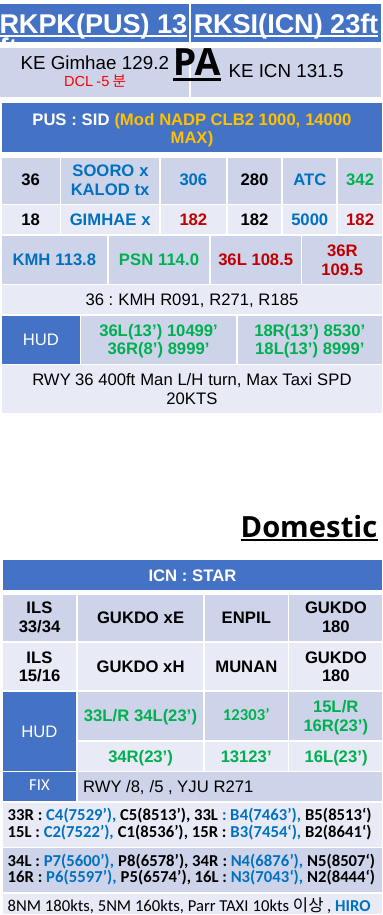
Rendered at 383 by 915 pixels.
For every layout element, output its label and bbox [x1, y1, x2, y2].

table_cell [161, 158, 226, 204]
table_cell [0, 48, 189, 97]
table_cell [161, 205, 226, 234]
table_cell [228, 158, 281, 204]
table_cell [2, 285, 382, 314]
table_cell [78, 692, 203, 740]
text_box [207, 500, 382, 556]
table_cell [205, 742, 288, 771]
table_cell [3, 772, 76, 801]
table_cell [289, 692, 382, 740]
table_header [0, 4, 189, 42]
table_cell [3, 848, 382, 892]
table_header [191, 4, 381, 42]
table_cell [3, 803, 382, 847]
table_cell [211, 236, 301, 284]
table_cell [302, 236, 382, 284]
table_cell [2, 158, 60, 204]
table_cell [283, 158, 336, 204]
table_cell [289, 643, 382, 690]
table_cell [289, 742, 382, 771]
table_cell [289, 595, 382, 641]
text_box [143, 37, 250, 89]
table_cell [238, 316, 382, 364]
table_cell [3, 692, 76, 771]
table_cell [78, 742, 203, 771]
table_cell [3, 894, 382, 914]
table_header [2, 103, 382, 152]
table_cell [2, 236, 107, 284]
table_cell [338, 205, 382, 234]
table_cell [283, 205, 336, 234]
table_cell [205, 643, 288, 690]
table_cell [3, 643, 76, 690]
table_cell [338, 158, 382, 204]
table_cell [2, 205, 60, 234]
table_cell [228, 205, 281, 234]
table_cell [205, 595, 288, 641]
table_cell [78, 643, 203, 690]
table_cell [2, 365, 382, 413]
table_cell [109, 236, 209, 284]
table_cell [3, 595, 76, 641]
table_cell [81, 316, 236, 364]
table_cell [78, 772, 382, 801]
table_cell [61, 158, 159, 204]
table_cell [205, 692, 288, 740]
table_cell [61, 205, 159, 234]
table_cell [2, 316, 80, 364]
table_cell [78, 595, 203, 641]
table_cell [191, 48, 381, 97]
table_header [3, 560, 382, 590]
